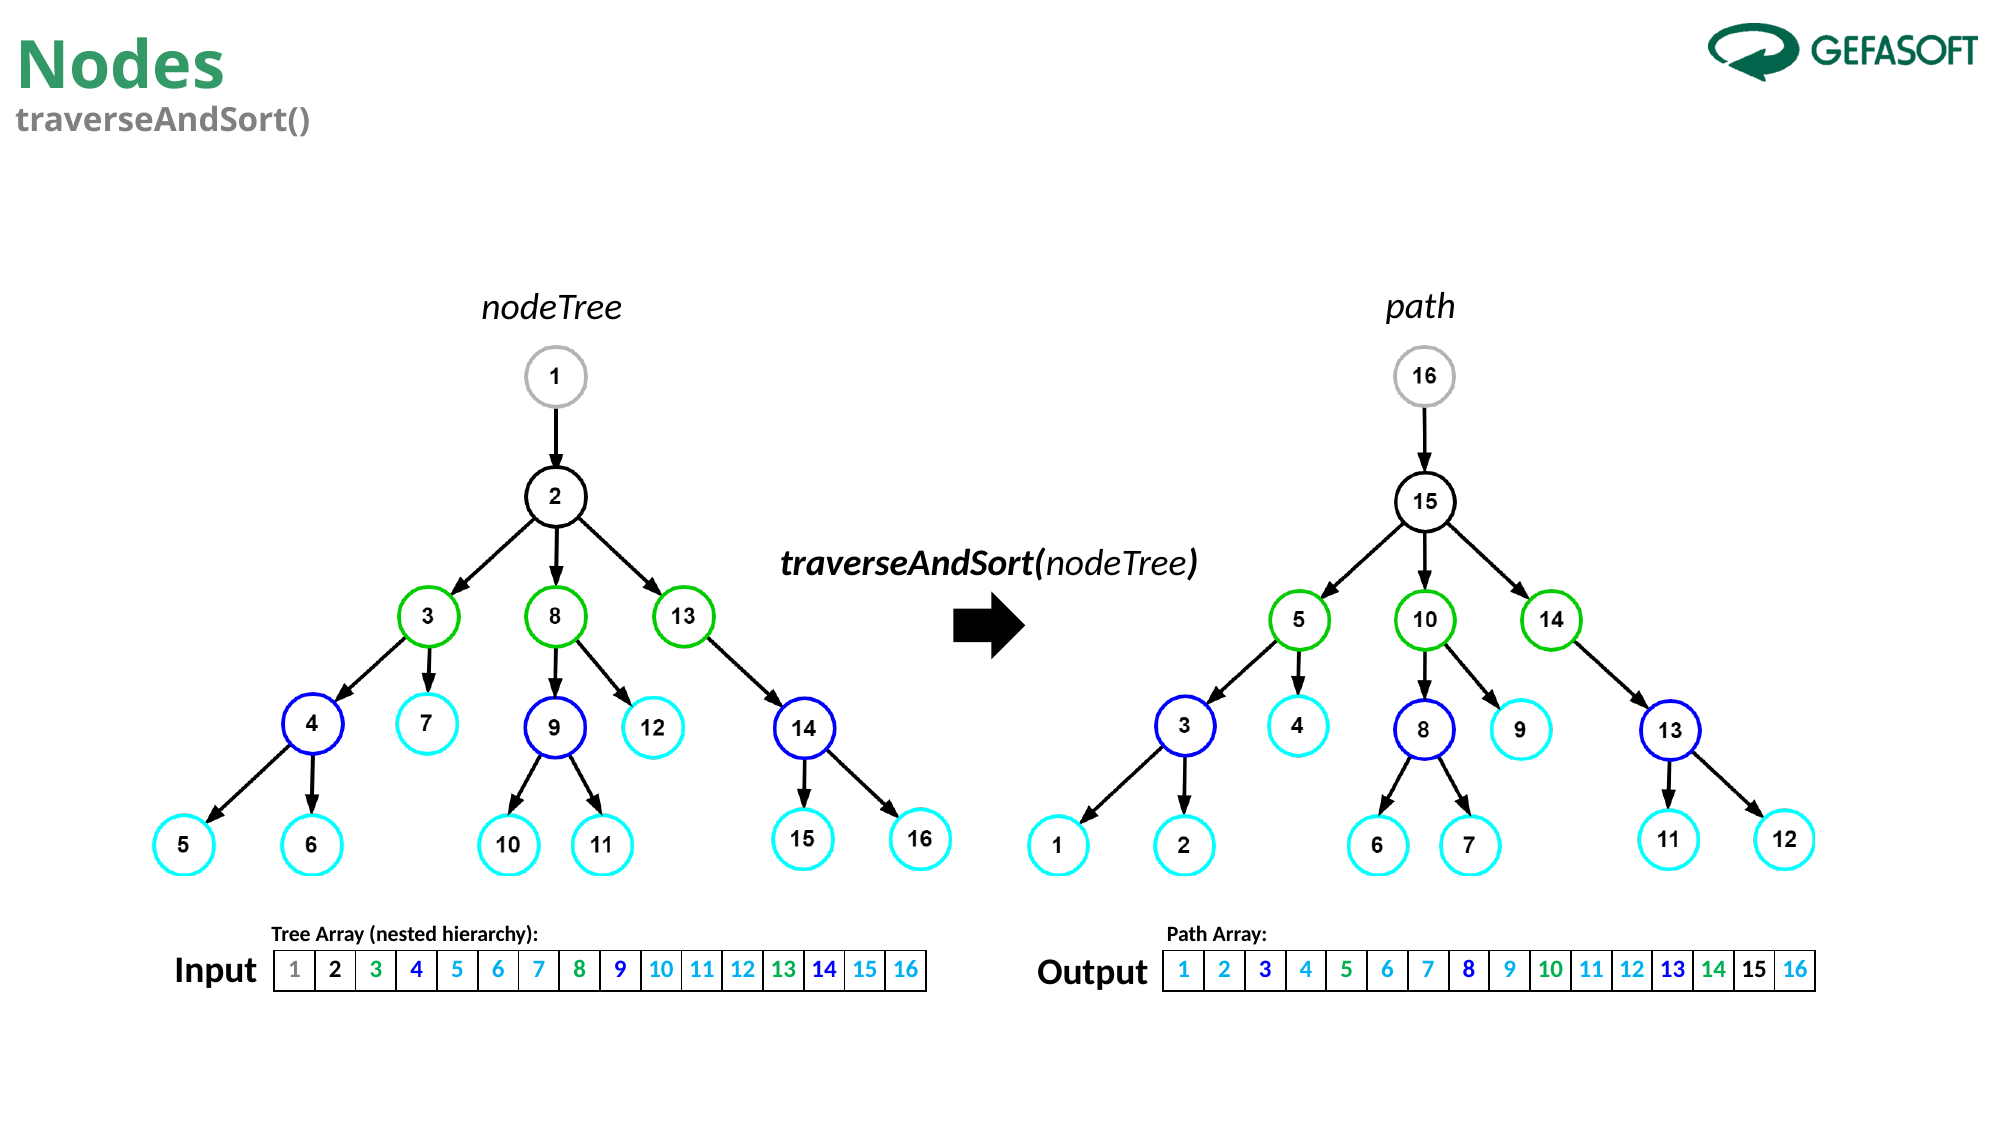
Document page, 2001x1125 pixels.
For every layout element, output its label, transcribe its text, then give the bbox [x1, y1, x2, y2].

title Nodes traverseAndSort() [0, 3, 2000, 166]
table_header 10 [1531, 951, 1570, 990]
text_box Tree Array (nested hierarchy): [256, 912, 604, 954]
table_header 7 [519, 954, 558, 990]
table_header 12 [1613, 951, 1651, 990]
picture [152, 344, 952, 876]
table_header 16 [886, 951, 925, 990]
table_header 15 [1735, 951, 1774, 990]
table_header 6 [479, 954, 518, 990]
text_box traverseAndSort(nodeTree) [952, 530, 1026, 591]
text_box nodeTree [374, 274, 730, 335]
table_header 4 [1287, 951, 1325, 990]
text_box Output [1016, 940, 1170, 1000]
table_header 6 [1368, 951, 1407, 990]
text_box [953, 591, 1026, 660]
picture [1708, 22, 1978, 82]
table_header 11 [682, 951, 721, 990]
table_header 13 [1653, 951, 1692, 990]
text_box Input [157, 938, 274, 998]
table_header 3 [356, 954, 395, 990]
table_header 5 [438, 954, 477, 990]
table_header 8 [1450, 951, 1488, 990]
table_header 15 [845, 951, 884, 990]
picture [1026, 344, 1815, 876]
table_header 2 [316, 954, 355, 990]
table_header 3 [1246, 951, 1285, 990]
table_header 5 [1327, 951, 1366, 990]
table_header 9 [1490, 951, 1529, 990]
table_header 12 [723, 951, 762, 990]
text_box Path Array: [1152, 912, 1290, 950]
table_header 9 [601, 951, 640, 990]
table_header 16 [1775, 951, 1814, 990]
table_header 10 [642, 951, 681, 990]
text_box path [1194, 274, 1648, 334]
table_header 1 [275, 954, 314, 990]
table_header 8 [560, 954, 599, 990]
table_header 13 [764, 951, 803, 990]
table_header 2 [1205, 951, 1244, 990]
table_header 1 [1170, 951, 1203, 990]
table_header 7 [1409, 951, 1448, 990]
table_header 4 [397, 954, 436, 990]
table_header 14 [805, 951, 844, 990]
table_header 11 [1572, 951, 1611, 990]
table_header 14 [1694, 951, 1733, 990]
